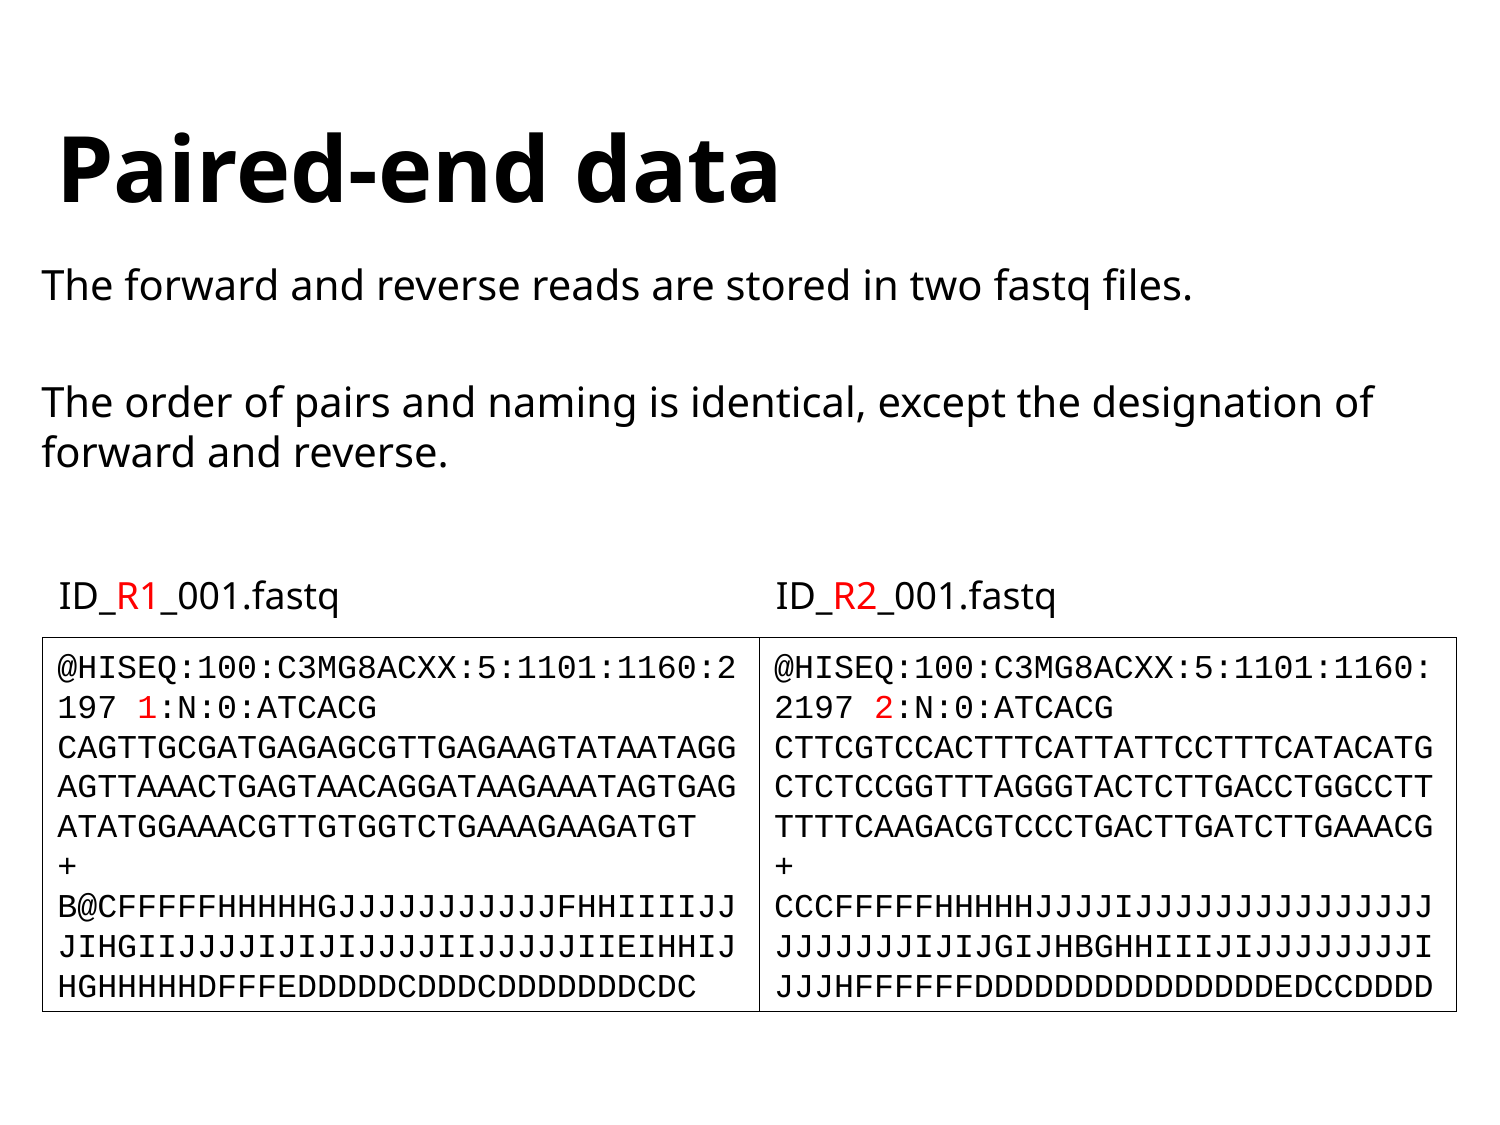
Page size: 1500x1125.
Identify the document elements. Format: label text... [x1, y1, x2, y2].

text_box ID_R2_001.fastq [760, 564, 1073, 625]
list The forward and reverse reads are stored in two fastq files. The order of pairs and naming is identical, except the designation of forward and reverse. [41, 258, 1459, 1018]
title Paired-end data [41, 103, 1066, 226]
text_box ID_R1_001.fastq [44, 564, 356, 625]
text_box @HISEQ:100:C3MG8ACXX:5:1101:1160:2197 1:N:0:ATCACG CAGTTGCGATGAGAGCGTTGAGAAGTATAATAGGAGTTAAACTGAGTAACAGGATAAGAAATAGTGAGATATGGAAACGTTGTGGTCTGAAAGAAGATGT + B@CFFFFFHHHHHGJJJJJJJJJJJFHHIIIIJJJIHGIIJJJJIJIJIJJJJIIJJJJJIIEIHHIJHGHHHHHDFFFEDDDDDCDDDCDDDDDDDCDC [42, 637, 759, 1012]
text_box @HISEQ:100:C3MG8ACXX:5:1101:1160:2197 2:N:0:ATCACG CTTCGTCCACTTTCATTATTCCTTTCATACATGCTCTCCGGTTTAGGGTACTCTTGACCTGGCCTTTTTTCAAGACGTCCCTGACTTGATCTTGAAACG + CCCFFFFFHHHHHJJJJIJJJJJJJJJJJJJJJJJJJJJJIJIJGIJHBGHHIIIJIJJJJJJJJIJJJHFFFFFFDDDDDDDDDDDDDDDEDCCDDDD [759, 637, 1457, 1012]
